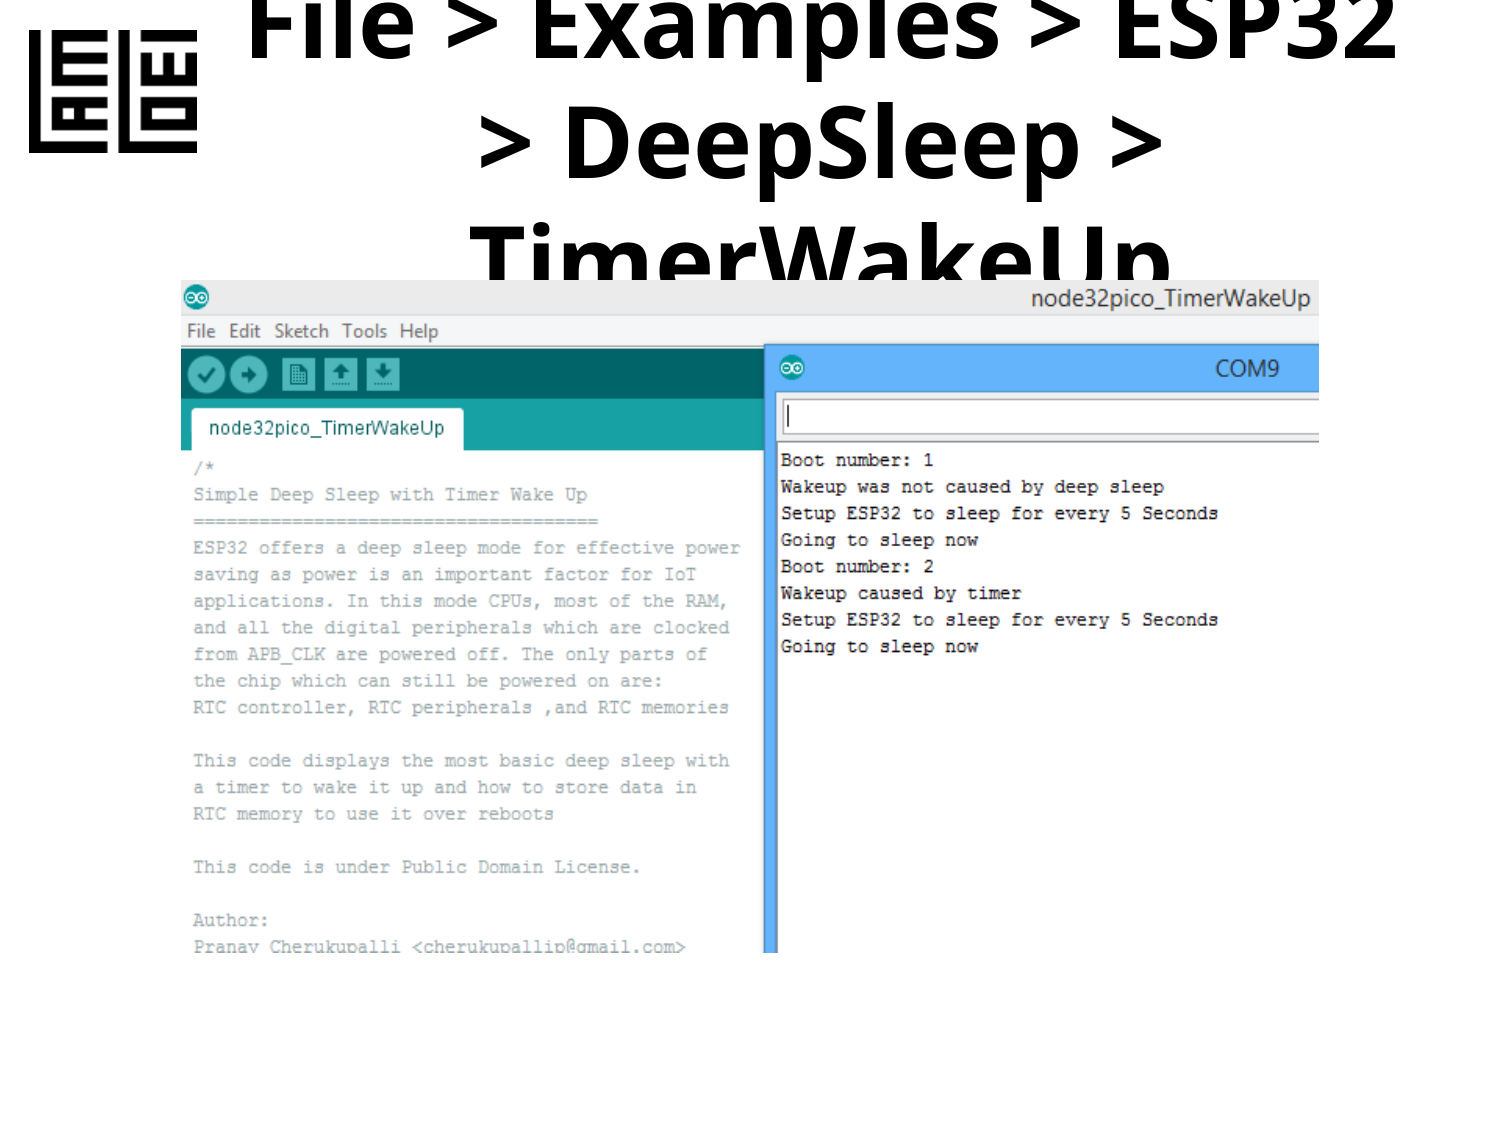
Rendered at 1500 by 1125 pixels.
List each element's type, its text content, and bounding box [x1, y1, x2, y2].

picture [29, 30, 197, 153]
picture [181, 280, 1319, 953]
title File > Examples > ESP32 > DeepSleep > TimerWakeUp [218, 45, 1425, 233]
